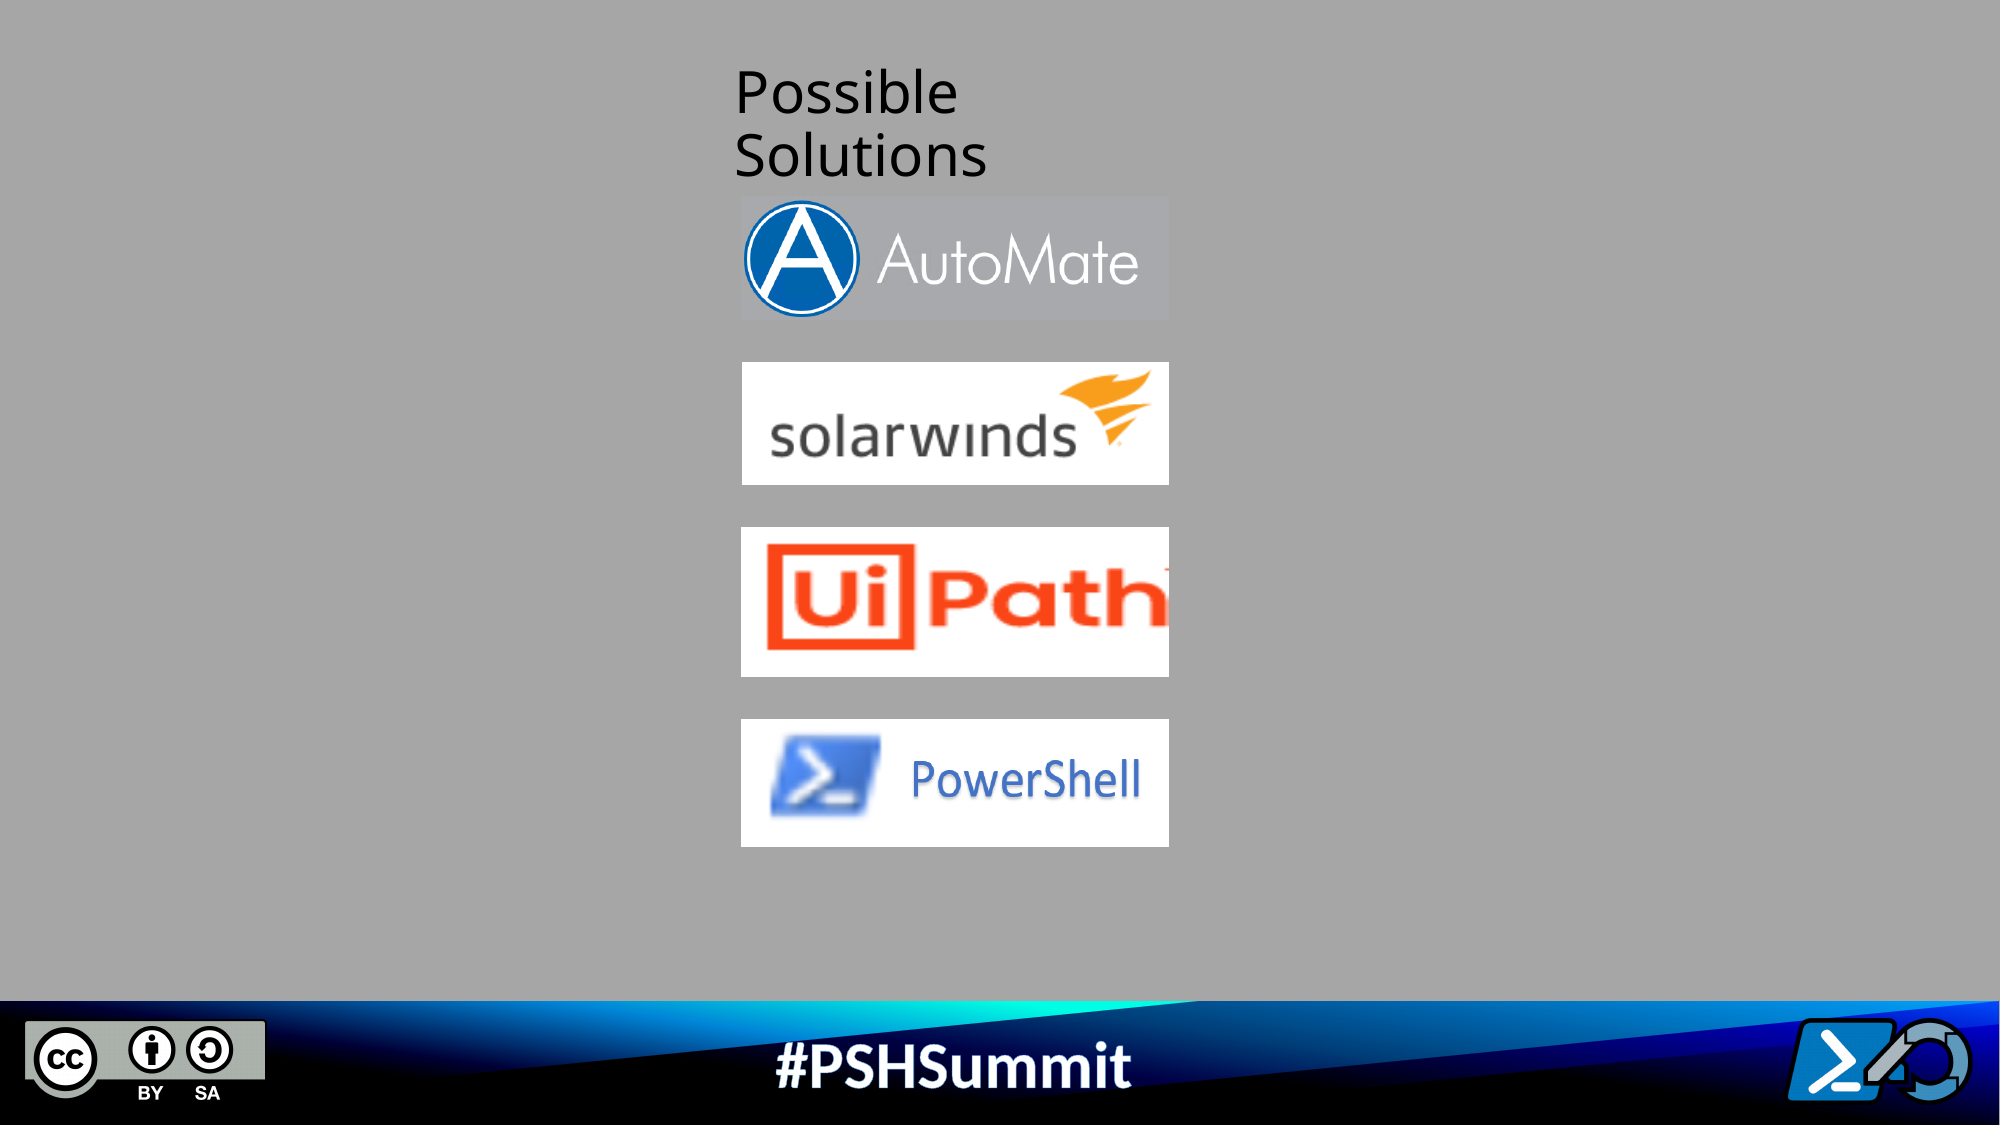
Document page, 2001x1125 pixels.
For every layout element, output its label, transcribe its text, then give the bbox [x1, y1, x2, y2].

picture [741, 719, 1169, 847]
picture [741, 527, 1169, 677]
picture [742, 362, 1169, 485]
text_box Possible Solutions [719, 55, 1191, 155]
picture [0, 1001, 1999, 1125]
picture [741, 196, 1169, 320]
